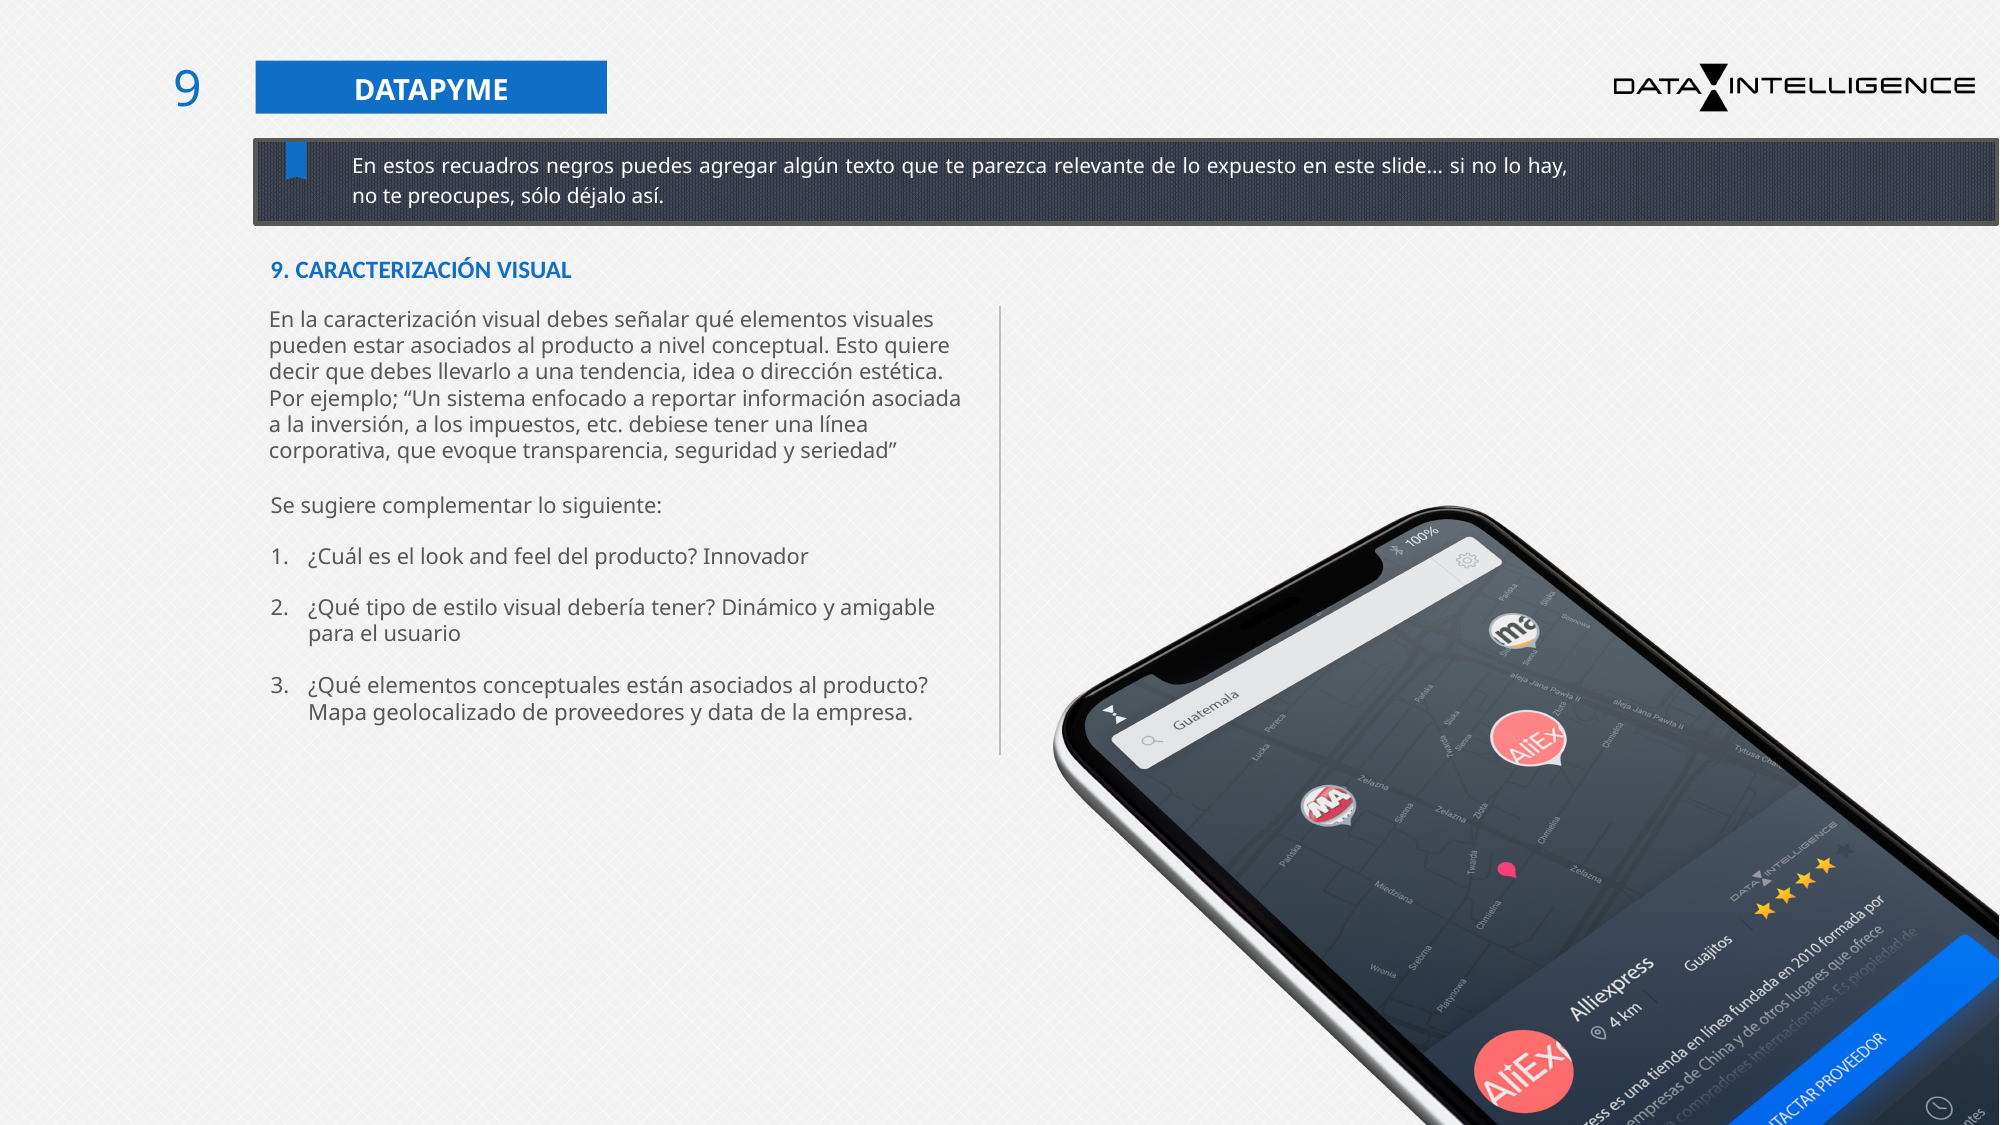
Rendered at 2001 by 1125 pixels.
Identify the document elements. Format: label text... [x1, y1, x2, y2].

text_box 9. CARACTERIZACIÓN VISUAL [255, 246, 1000, 291]
text_box En la caracterización visual debes señalar qué elementos visuales pueden estar asociados al producto a nivel conceptual. Esto quiere decir que debes llevarlo a una tendencia, idea o dirección estética. Por ejemplo; “Un sistema enfocado a reportar información asociada a la inversión, a los impuestos, etc. debiese tener una línea corporativa, que evoque transparencia, seguridad y seriedad” [254, 297, 992, 471]
text_box [255, 139, 1998, 224]
text_box En estos recuadros negros puedes agregar algún texto que te parezca relevante de lo expuesto en este slide… si no lo hay, no te preocupes, sólo déjalo así. [337, 140, 1583, 224]
text_box Se sugiere complementar lo siguiente: ¿Cuál es el look and feel del producto? Innovador ¿Qué tipo de estilo visual debería tener? Dinámico y amigable para el usuario ¿Qué elementos conceptuales están asociados al producto? Mapa geolocalizado de proveedores y data de la empresa. [255, 483, 943, 733]
text_box [286, 142, 307, 180]
picture [1590, 42, 1999, 131]
text_box DATAPYME [255, 60, 607, 114]
picture [948, 427, 1999, 1125]
text_box 9 [117, 48, 217, 124]
